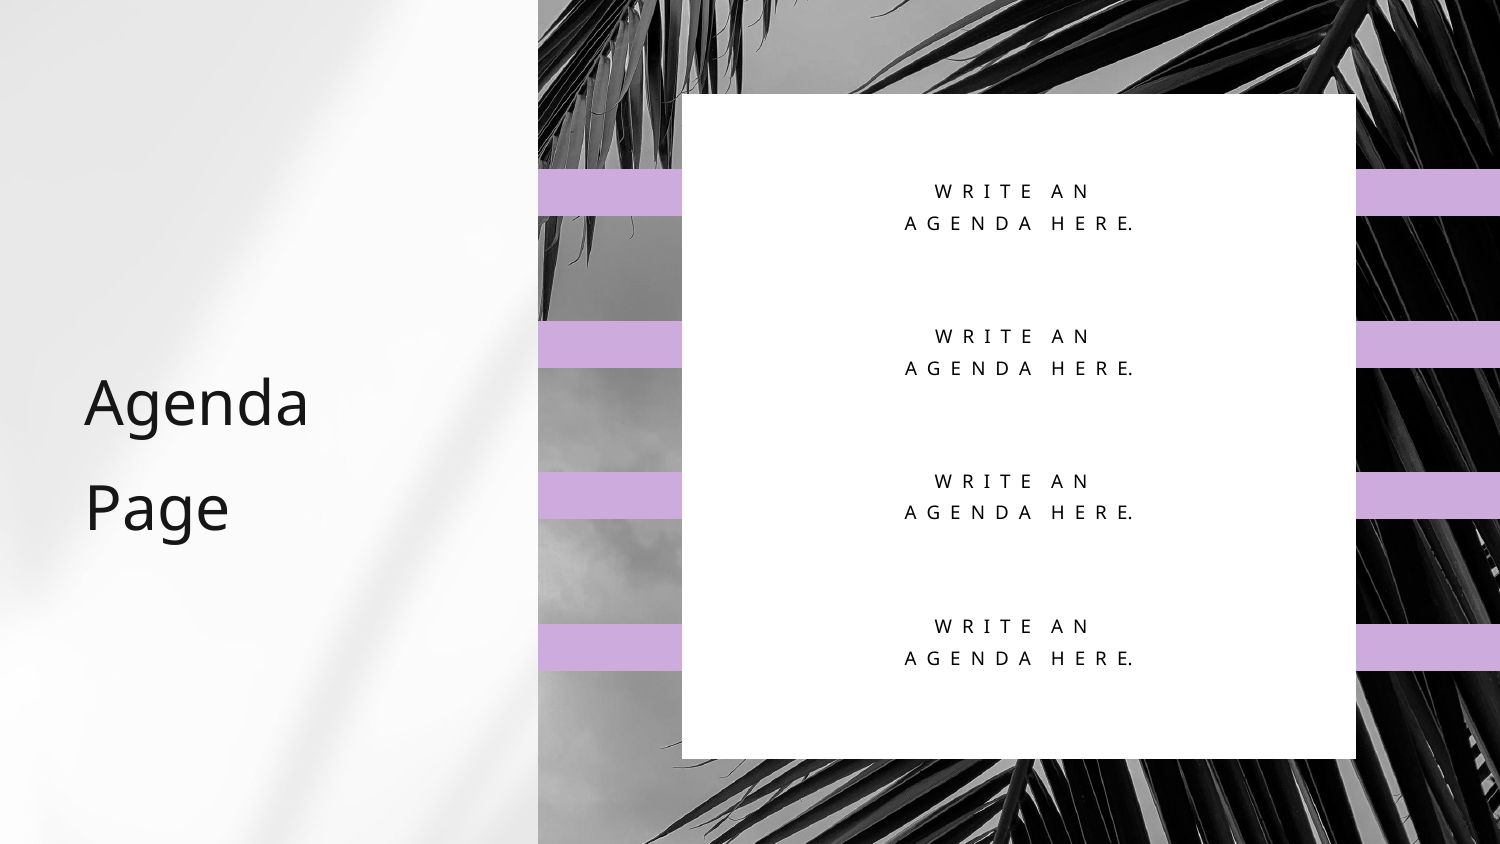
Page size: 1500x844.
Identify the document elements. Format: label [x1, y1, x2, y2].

text_box [537, 157, 792, 308]
text_box [537, 460, 792, 611]
picture [792, 760, 1355, 844]
text_box [682, 85, 1356, 760]
text_box [850, 70, 1187, 215]
text_box [537, 611, 792, 844]
text_box [1355, 460, 1500, 611]
text_box [537, 308, 792, 459]
text_box [1355, 611, 1500, 844]
text_box [1355, 157, 1500, 308]
picture [0, 0, 1500, 844]
text_box [1355, 308, 1500, 459]
text_box [850, 215, 1188, 479]
